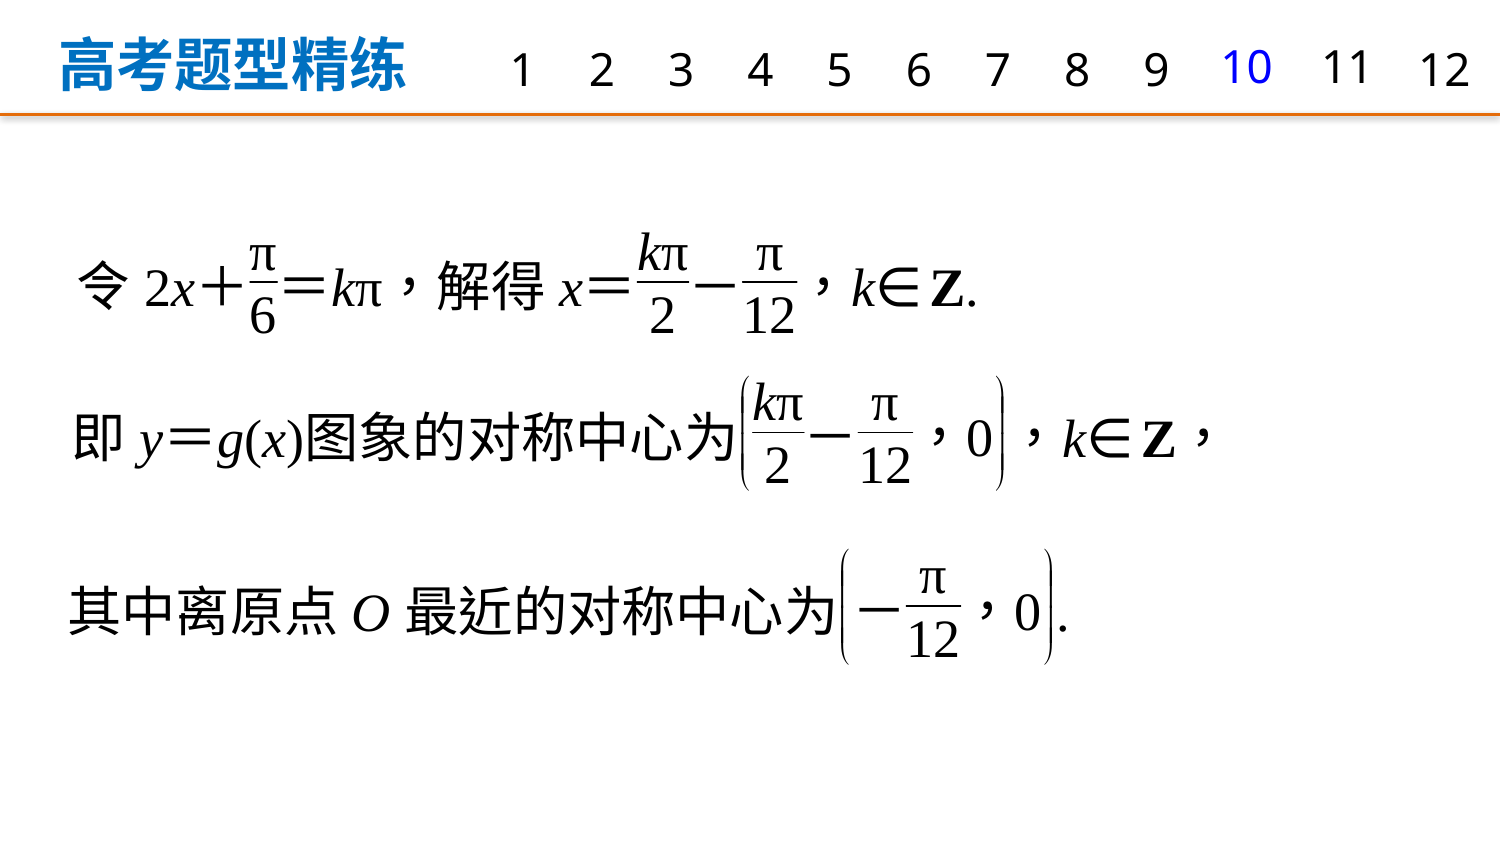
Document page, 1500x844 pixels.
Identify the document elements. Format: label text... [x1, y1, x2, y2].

text_box 6 [884, 36, 954, 106]
text_box 4 [725, 36, 796, 106]
text_box 10 [1201, 36, 1293, 101]
text_box 3 [646, 36, 716, 106]
text_box 高考题型精练 [43, 20, 423, 105]
text_box 5 [804, 36, 875, 106]
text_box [67, 544, 1432, 718]
text_box 8 [1042, 36, 1113, 106]
text_box 9 [1121, 36, 1192, 106]
text_box 7 [963, 36, 1033, 106]
text_box 12 [1402, 36, 1486, 106]
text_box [76, 220, 1441, 394]
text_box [71, 371, 1436, 544]
text_box 2 [567, 36, 637, 106]
text_box 1 [488, 36, 558, 106]
text_box 11 [1301, 36, 1394, 101]
